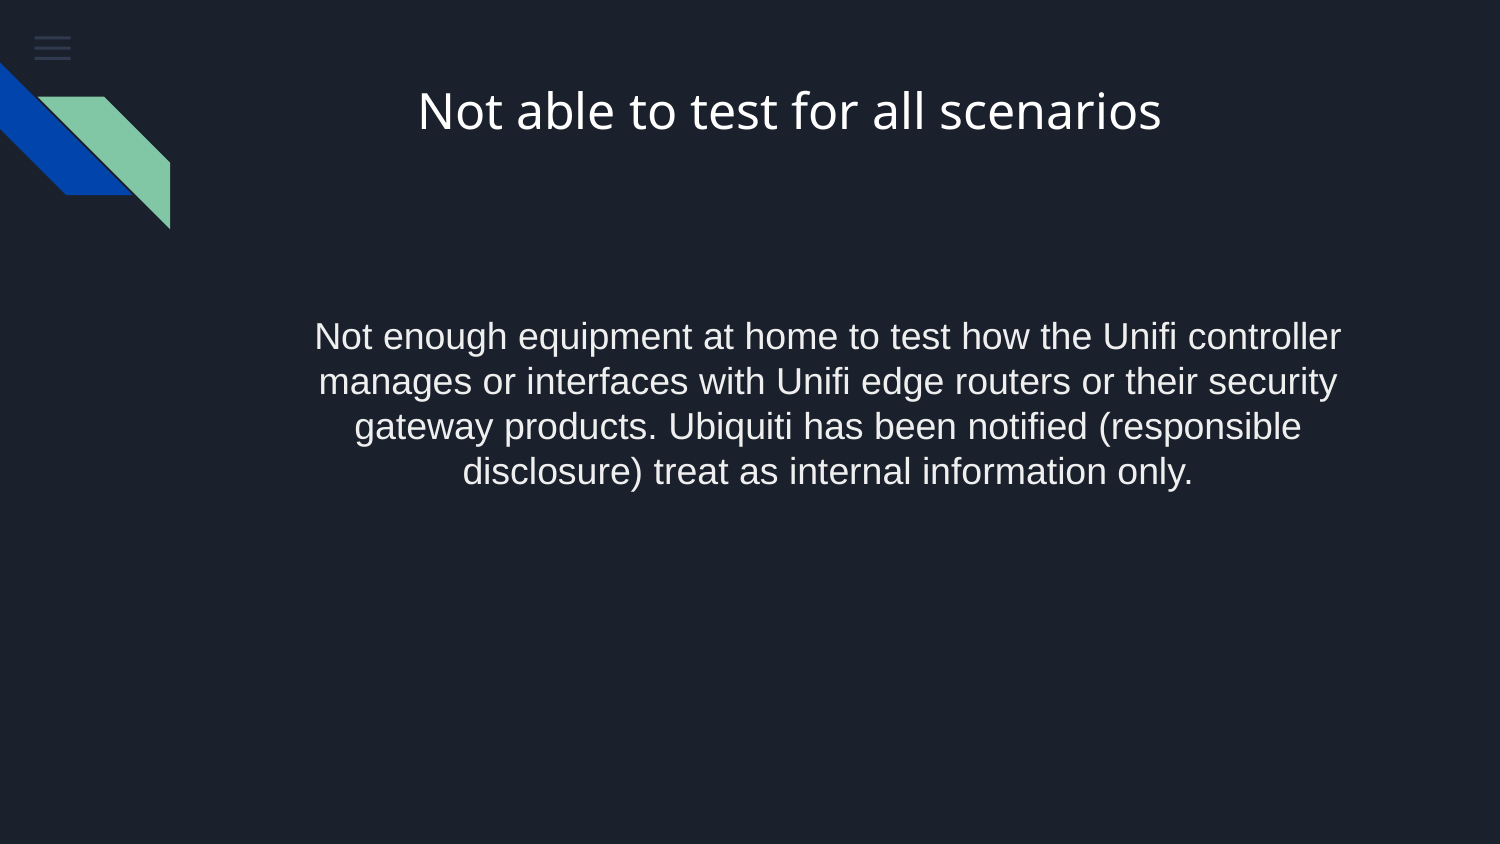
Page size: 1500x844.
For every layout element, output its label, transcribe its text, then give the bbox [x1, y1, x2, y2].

text_box Not enough equipment at home to test how the Unifi controller manages or interfaces with Unifi edge routers or their security gateway products. Ubiquiti has been notified (responsible disclosure) treat as internal information only. [265, 296, 1391, 603]
title Not able to test for all scenarios [212, 64, 1368, 215]
